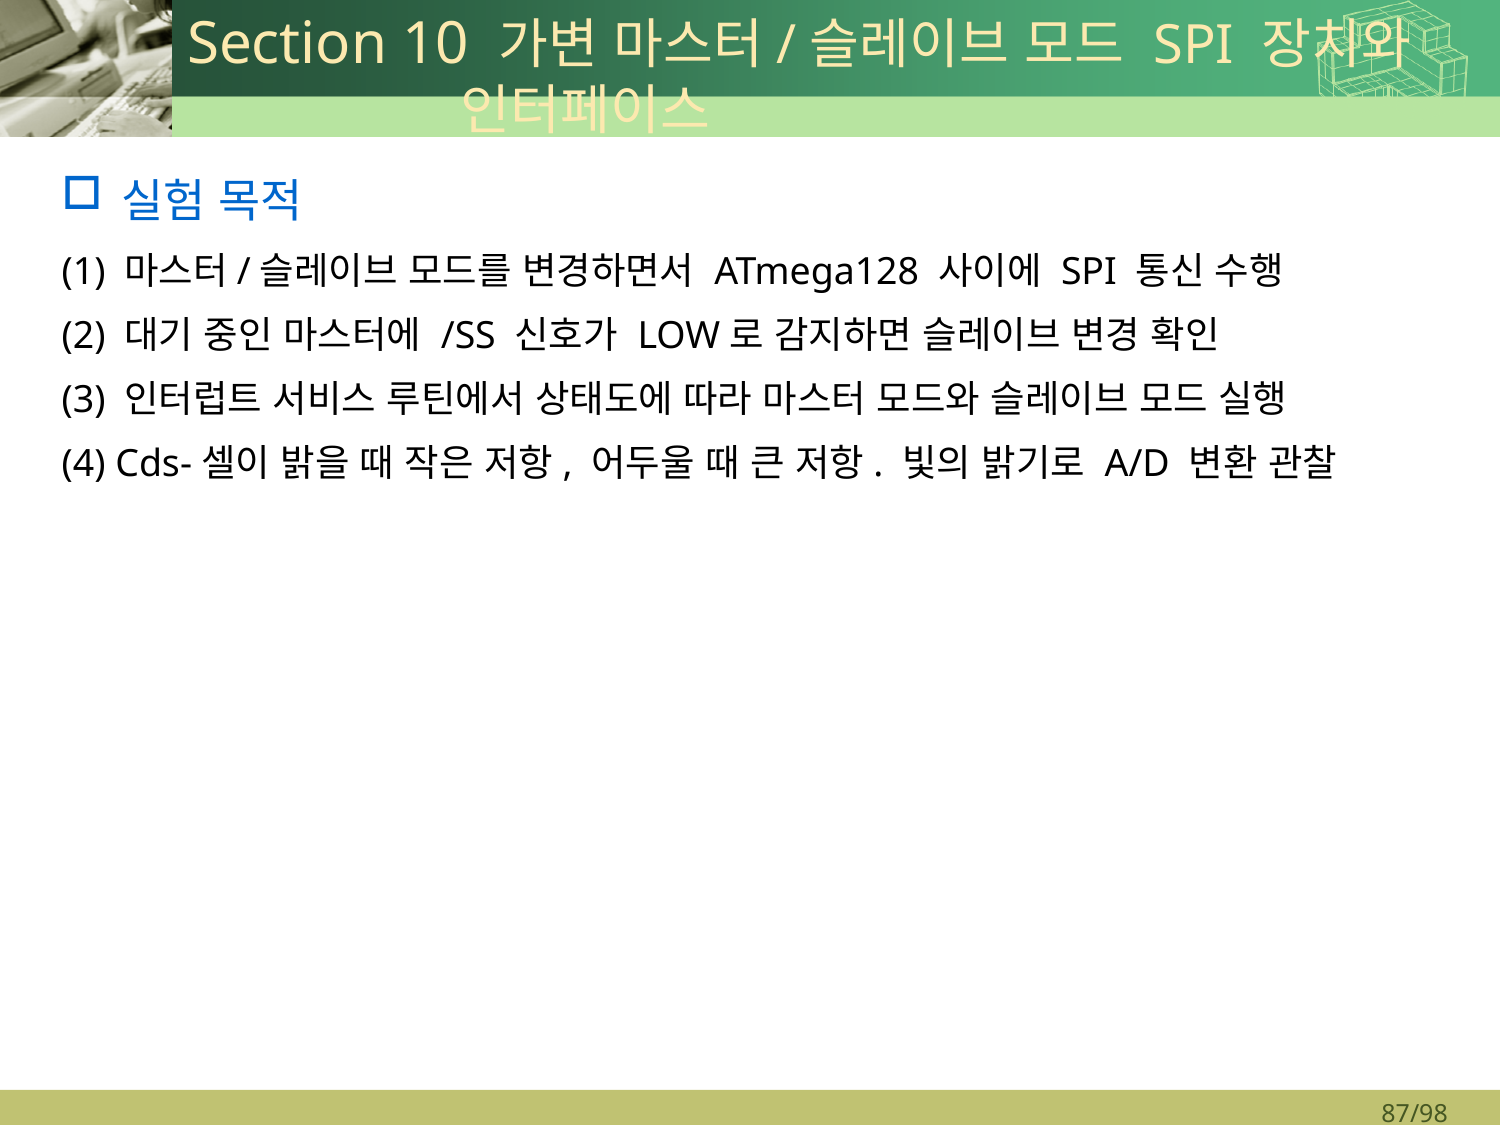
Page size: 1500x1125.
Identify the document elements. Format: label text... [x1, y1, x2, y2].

title Section 10 가변 마스터/슬레이브 모드 SPI 장치와 인터페이스 [172, 75, 1500, 94]
list 실험 목적 (1) 마스터/슬레이브 모드를 변경하면서 ATmega128 사이에 SPI 통신 수행 (2) 대기 중인 마스터에 /SS 신호가 LOW로 감지하면 슬레이브 변경 확인 (3) 인터럽트 서비스 루틴에서 상태도에 따라 마스터 모드와 슬레이브 모드 실행 (4) Cds-셀이 밝을 때 작은 저항, 어두울 때 큰 저항. 빛의 밝기로 A/D 변환 관찰 [46, 164, 1459, 1067]
picture [0, 75, 1500, 151]
text_box [0, 0, 1500, 75]
